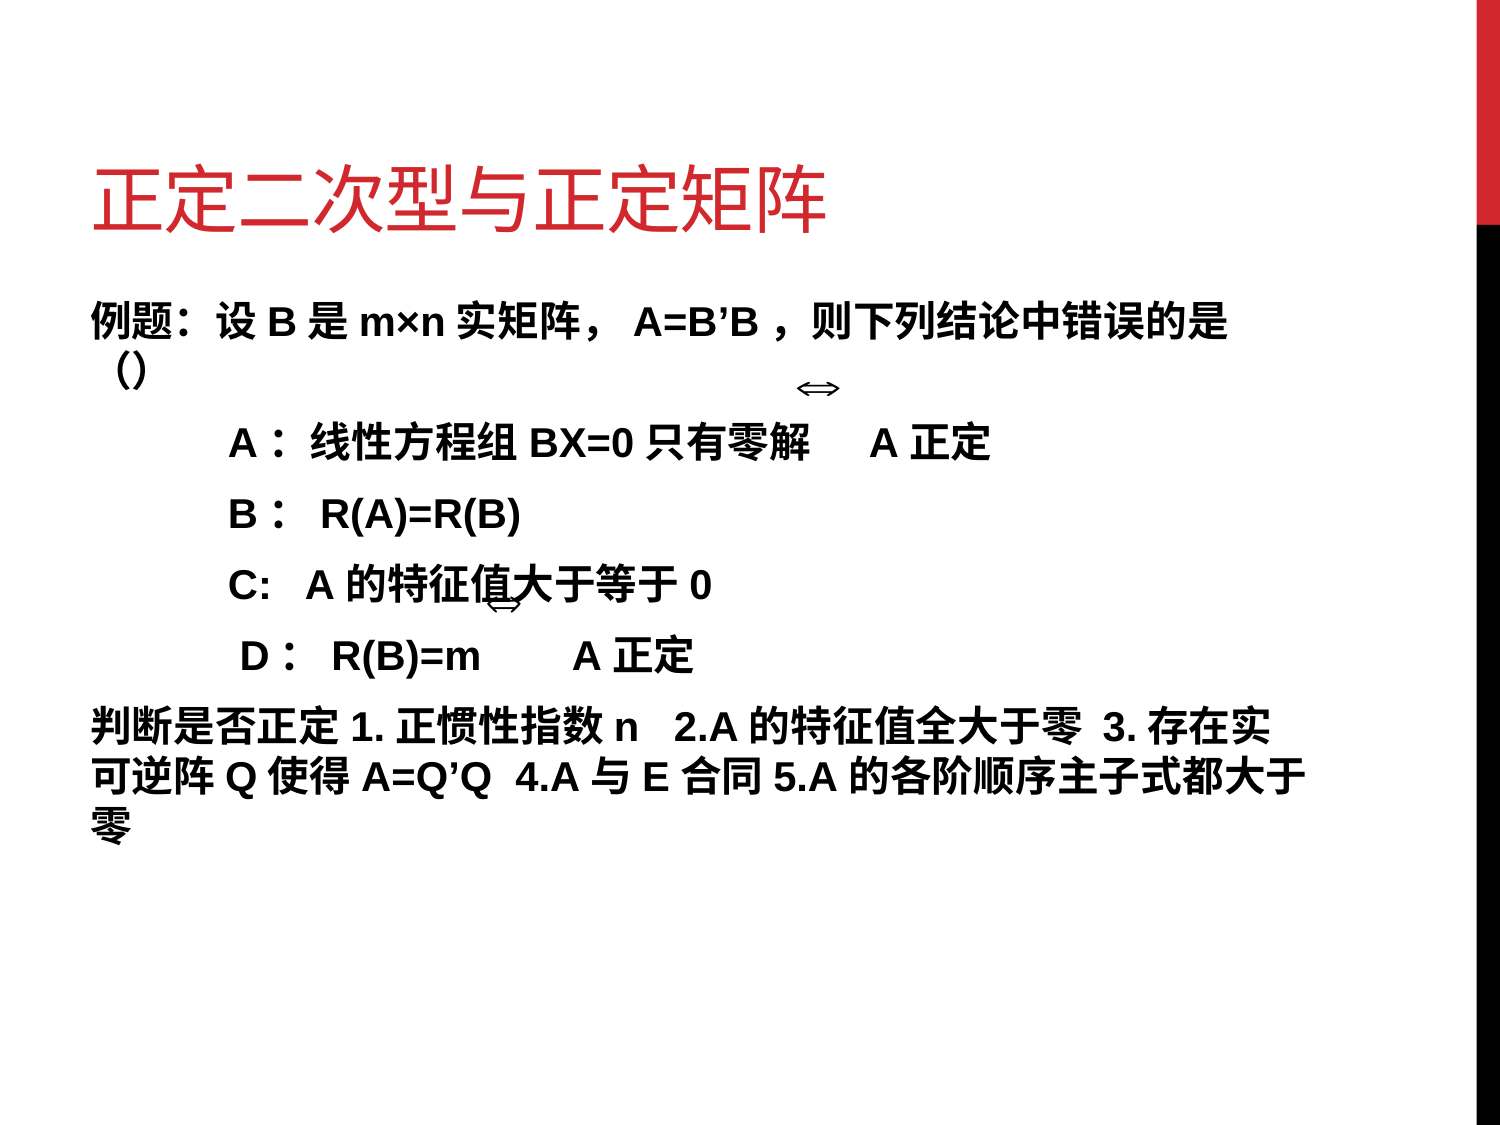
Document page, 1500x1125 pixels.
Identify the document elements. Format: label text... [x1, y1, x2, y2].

list 例题：设B是m×n实矩阵，A=B’B，则下列结论中错误的是（） A：线性方程组BX=0只有零解 A正定 B：R(A)=R(B) C: A的特征值大于等于0 D：R(B)=m A正定 判断是否正定1.正惯性指数n 2.A的特征值全大于零 3.存在实可逆阵Q使得A=Q’Q 4.A与E合同5.A的各阶顺序主子式都大于零 [75, 287, 1325, 1005]
title 正定二次型与正定矩阵 [75, 25, 1025, 250]
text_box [784, 372, 862, 410]
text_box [477, 585, 538, 628]
